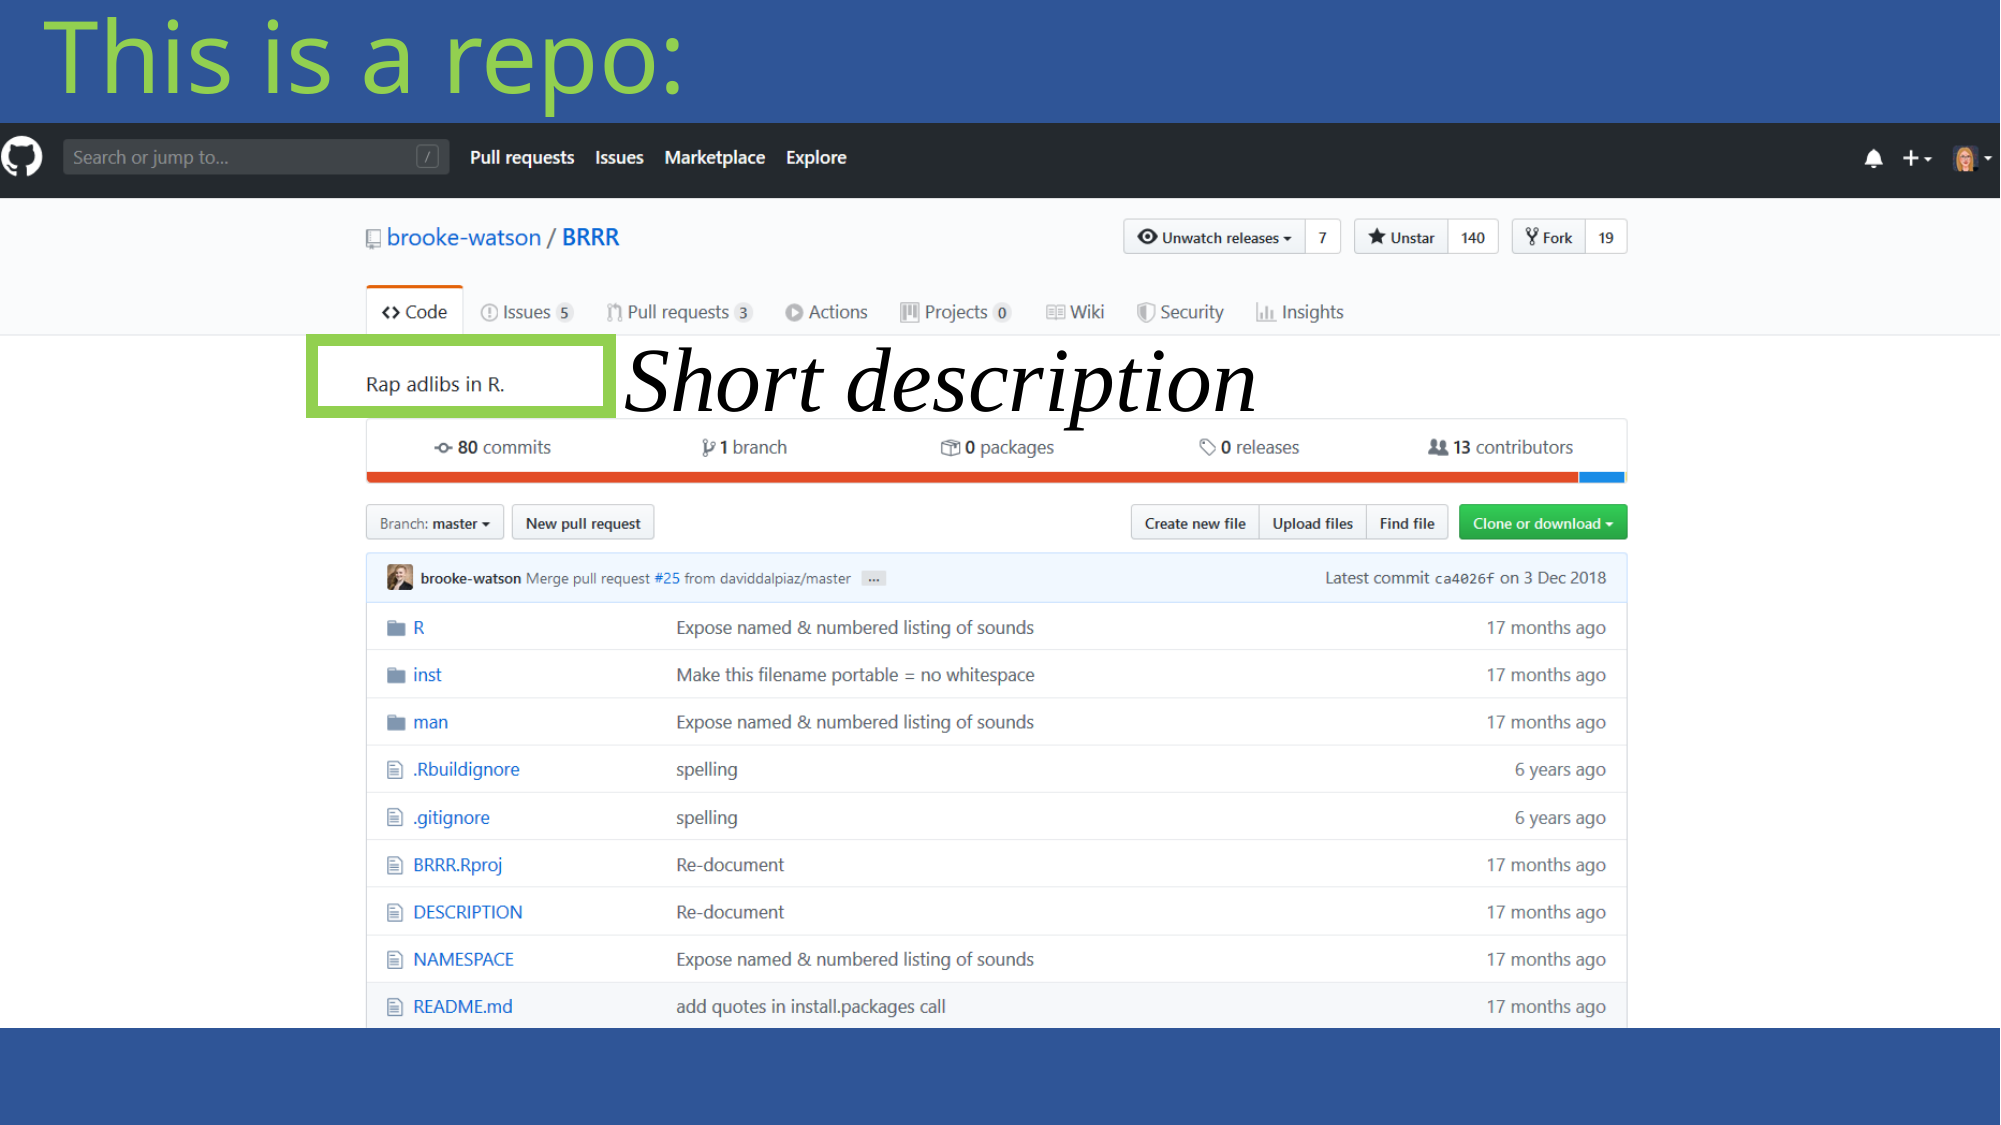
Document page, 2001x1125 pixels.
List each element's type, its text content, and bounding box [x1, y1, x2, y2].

picture [0, 123, 2000, 1028]
text_box This is a repo: [29, 0, 1529, 123]
